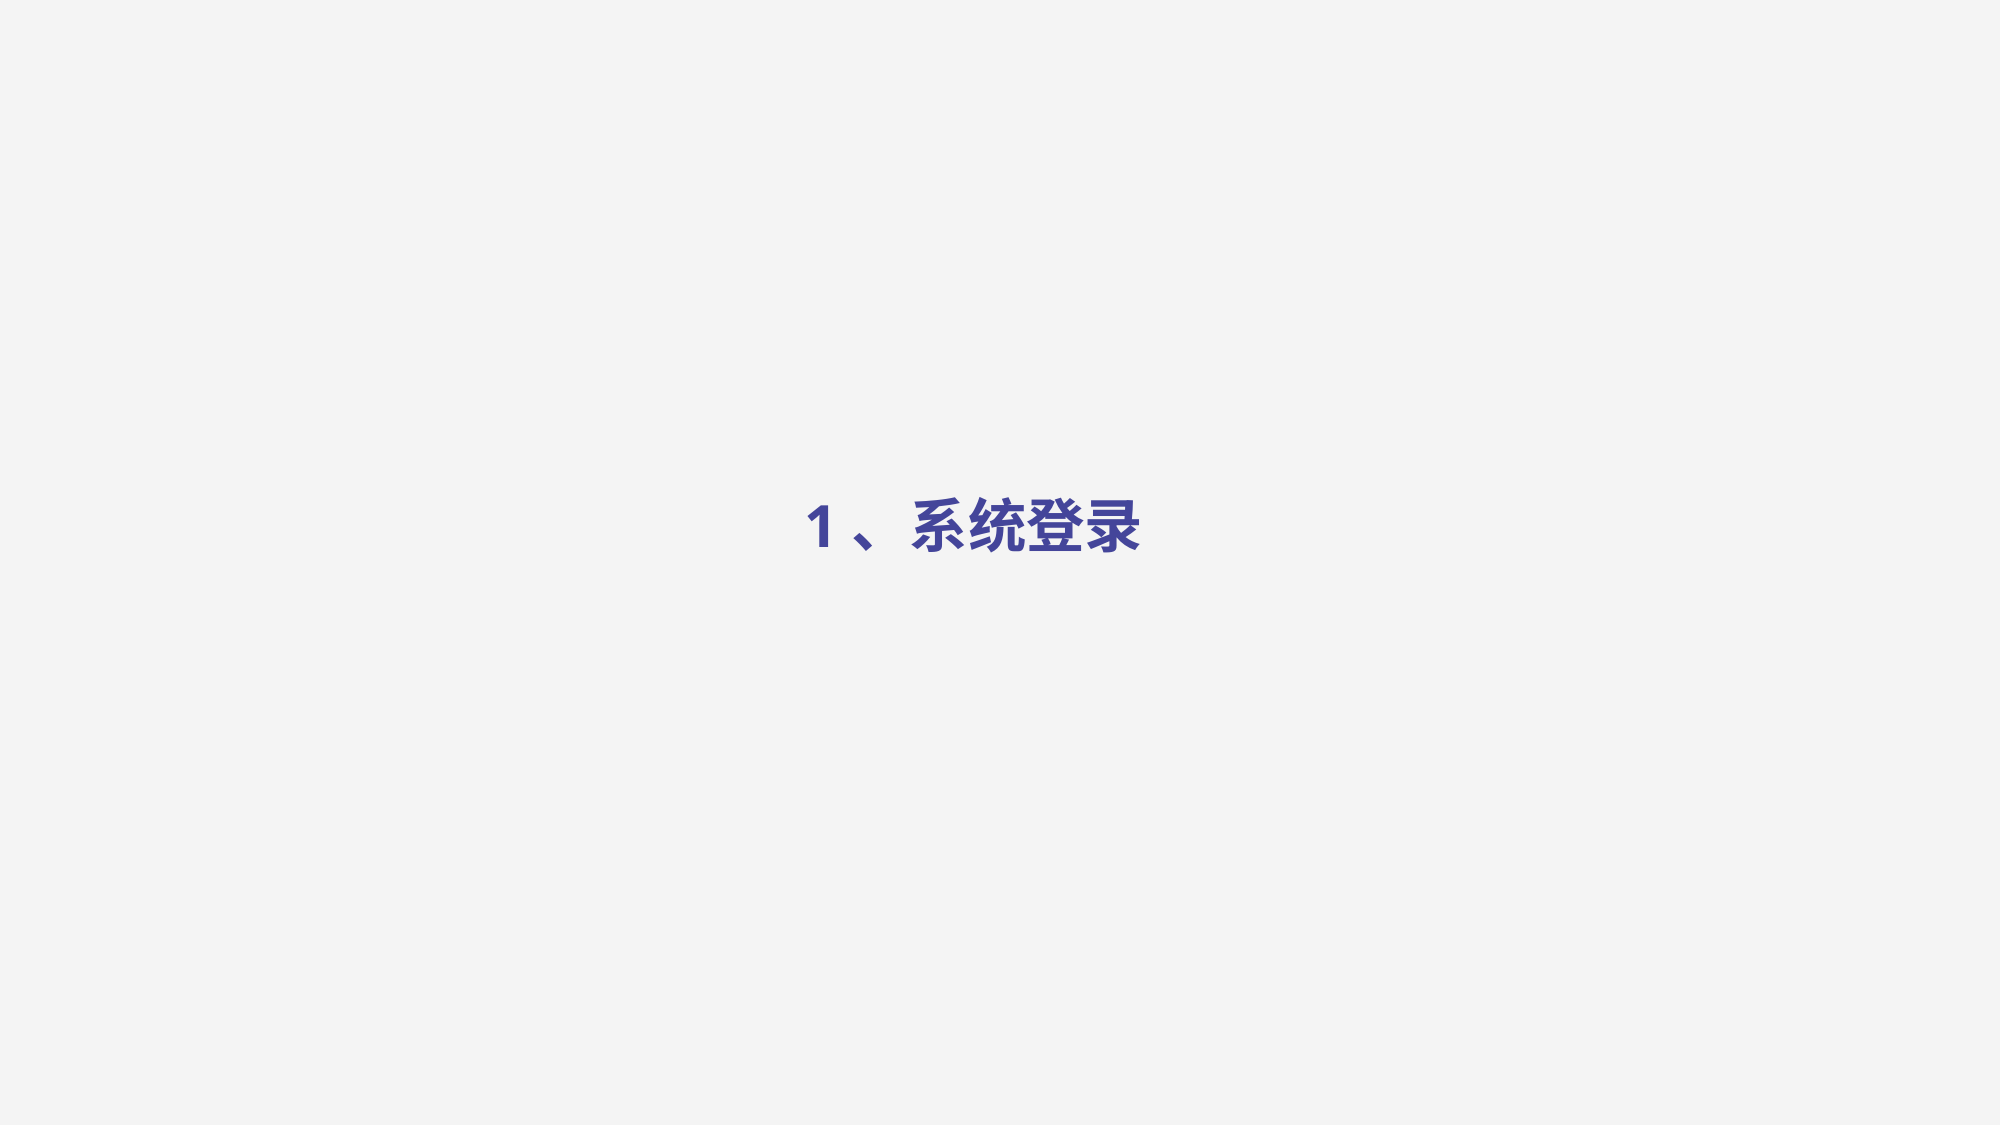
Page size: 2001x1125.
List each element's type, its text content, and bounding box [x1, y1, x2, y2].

text_box 1、系统登录 [789, 482, 1182, 567]
